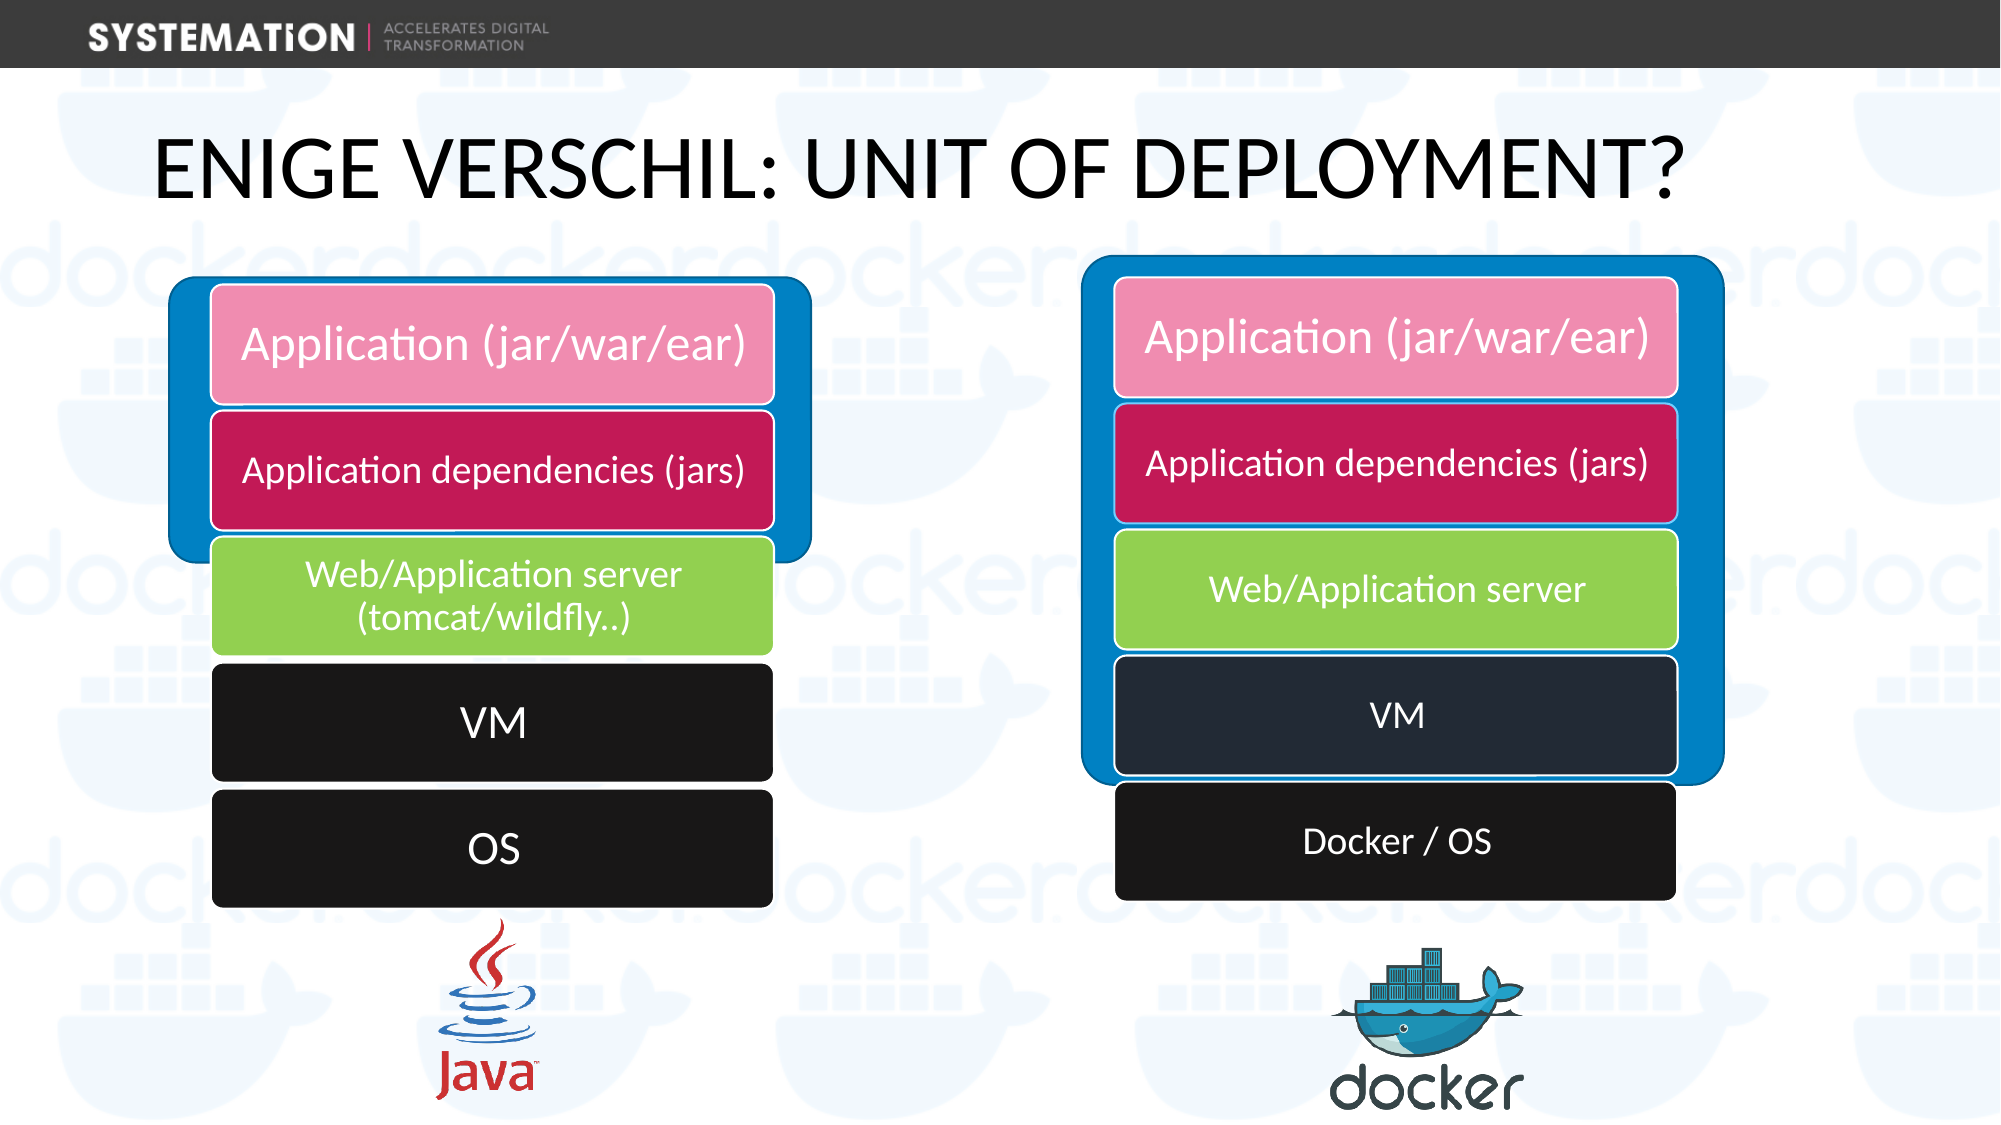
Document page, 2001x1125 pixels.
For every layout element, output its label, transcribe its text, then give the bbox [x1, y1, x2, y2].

picture [1330, 932, 1524, 1125]
text_box [1678, 278, 1725, 786]
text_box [210, 284, 775, 909]
picture [391, 915, 589, 1102]
text_box Enige verschil: unit of deployment? [137, 59, 1986, 278]
text_box [168, 278, 813, 564]
text_box [1080, 278, 1113, 786]
picture [0, 0, 2001, 68]
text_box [1113, 277, 1678, 902]
